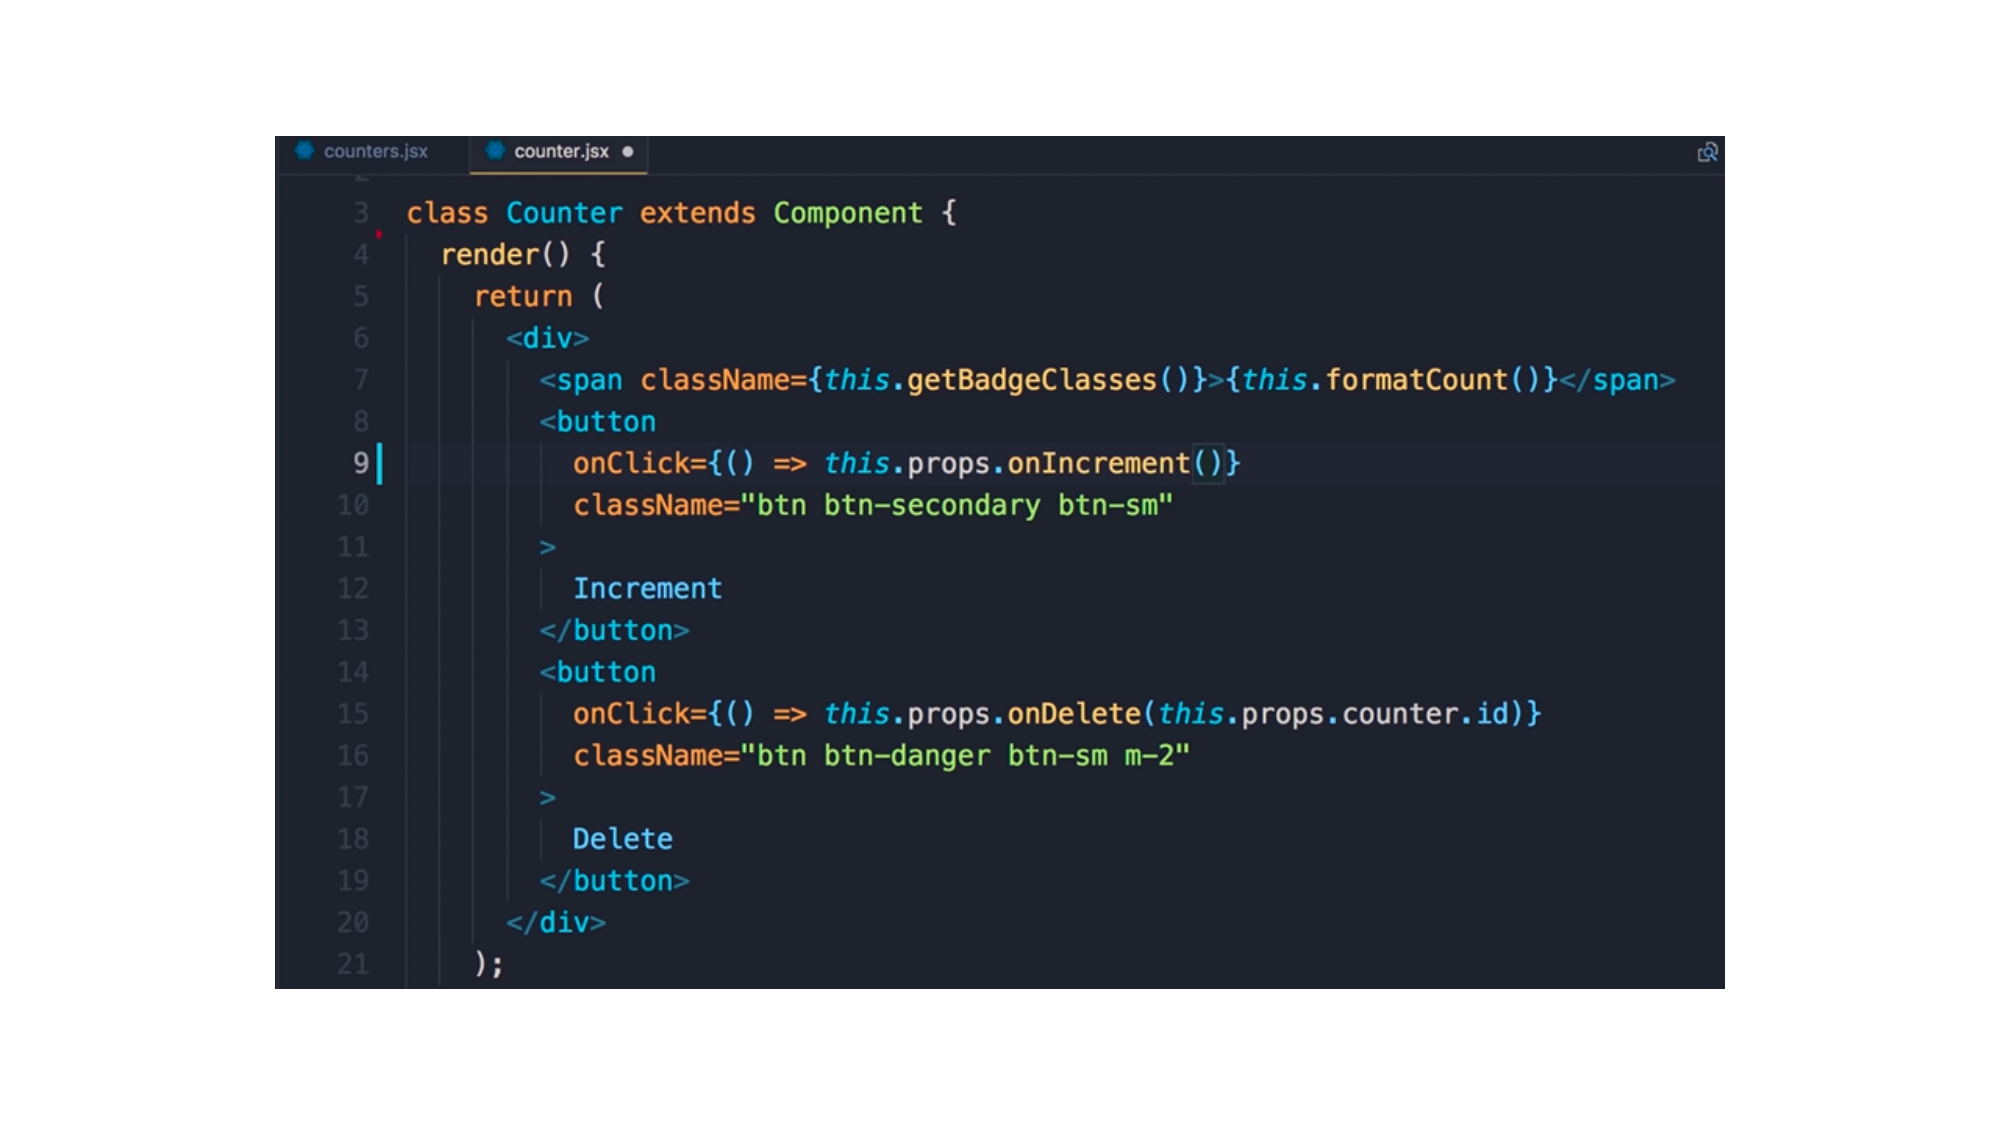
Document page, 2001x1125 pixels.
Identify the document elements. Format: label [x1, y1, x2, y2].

picture [274, 136, 1725, 989]
